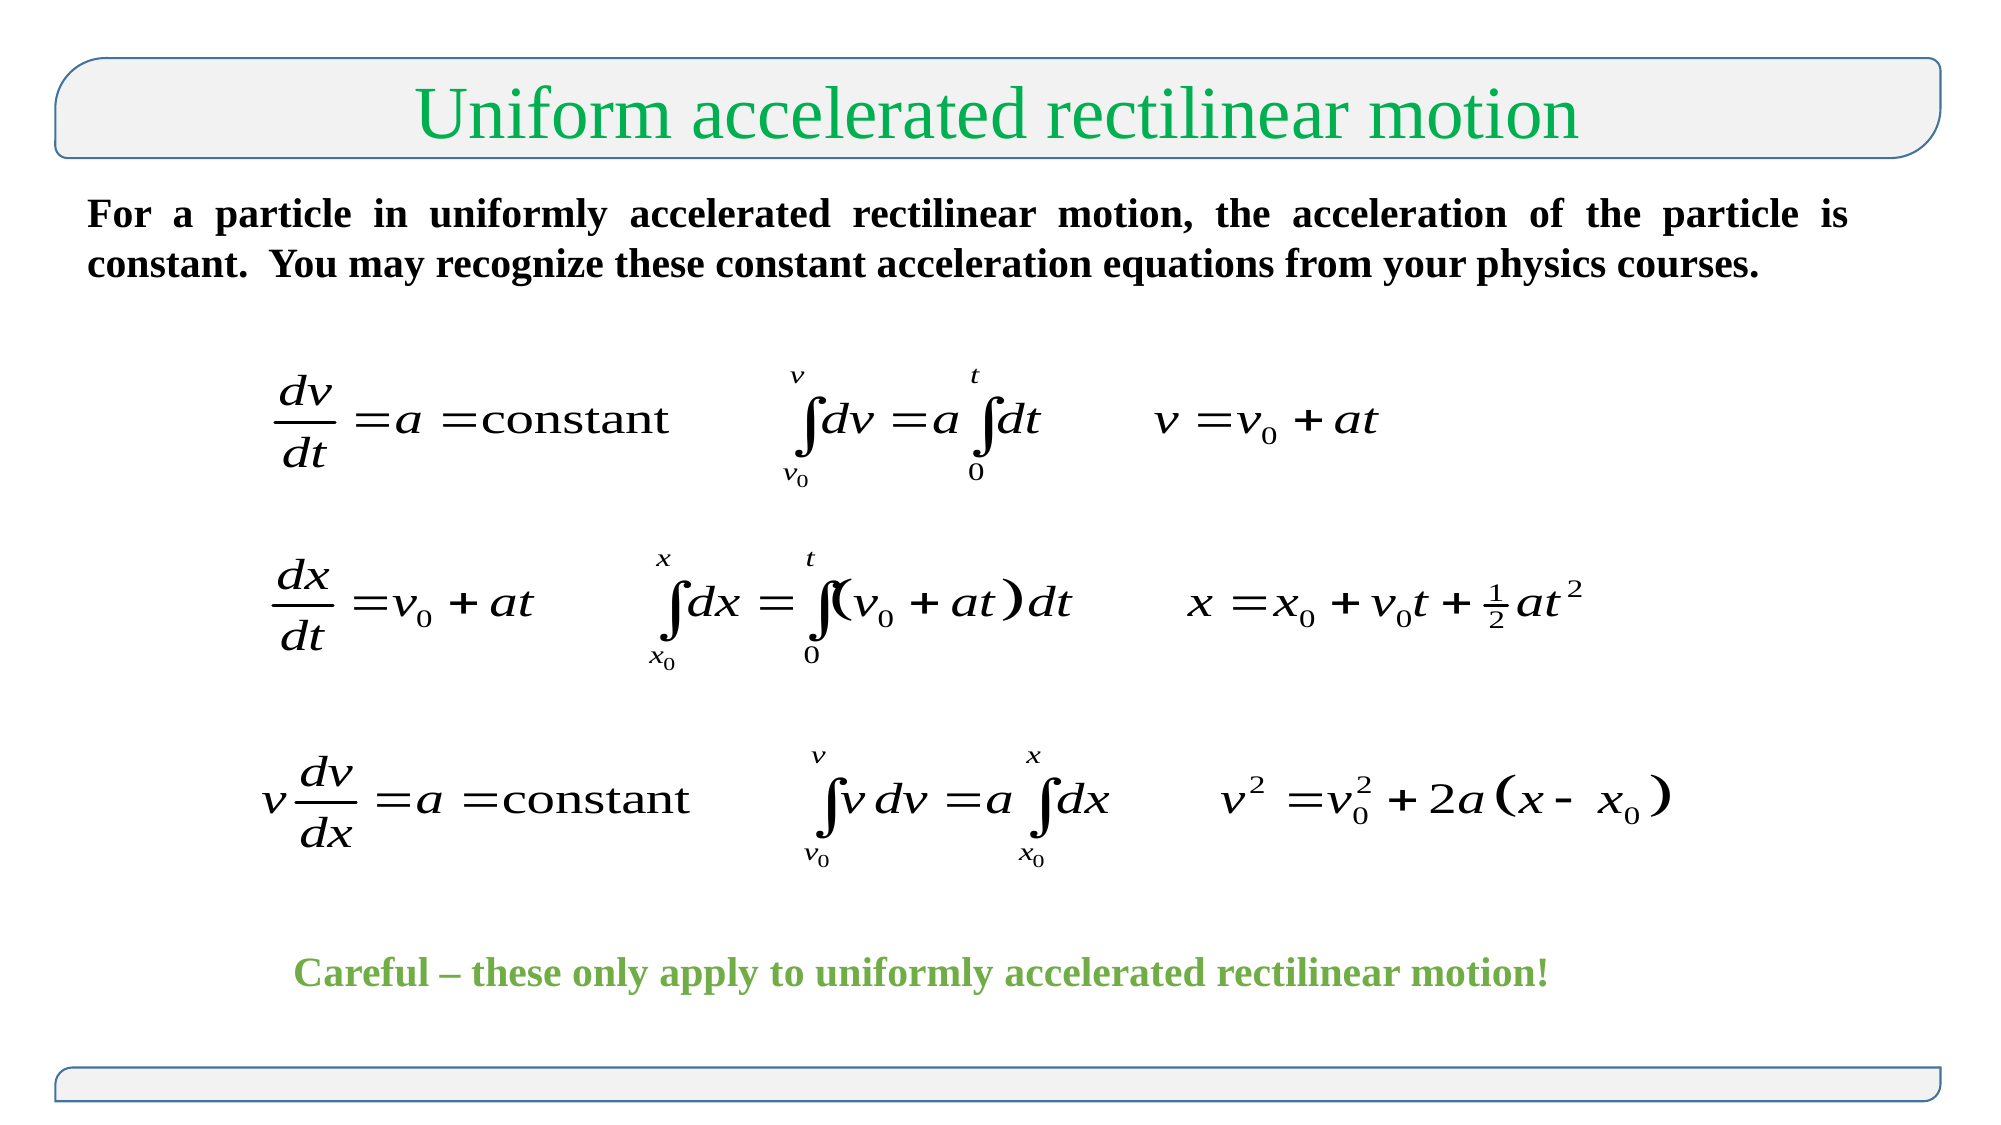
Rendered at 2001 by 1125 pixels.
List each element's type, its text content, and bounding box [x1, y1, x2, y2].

text_box Uniform accelerated rectilinear motion [54, 56, 1942, 160]
text_box Careful – these only apply to uniformly accelerated rectilinear motion! [278, 937, 1739, 1003]
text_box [263, 540, 1595, 679]
text_box For a particle in uniformly accelerated rectilinear motion, the acceleration of the particle is constant. You may recognize these constant acceleration equations from your physics courses. [72, 178, 1865, 294]
text_box [54, 1066, 1942, 1103]
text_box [253, 737, 1680, 876]
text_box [265, 356, 1450, 496]
